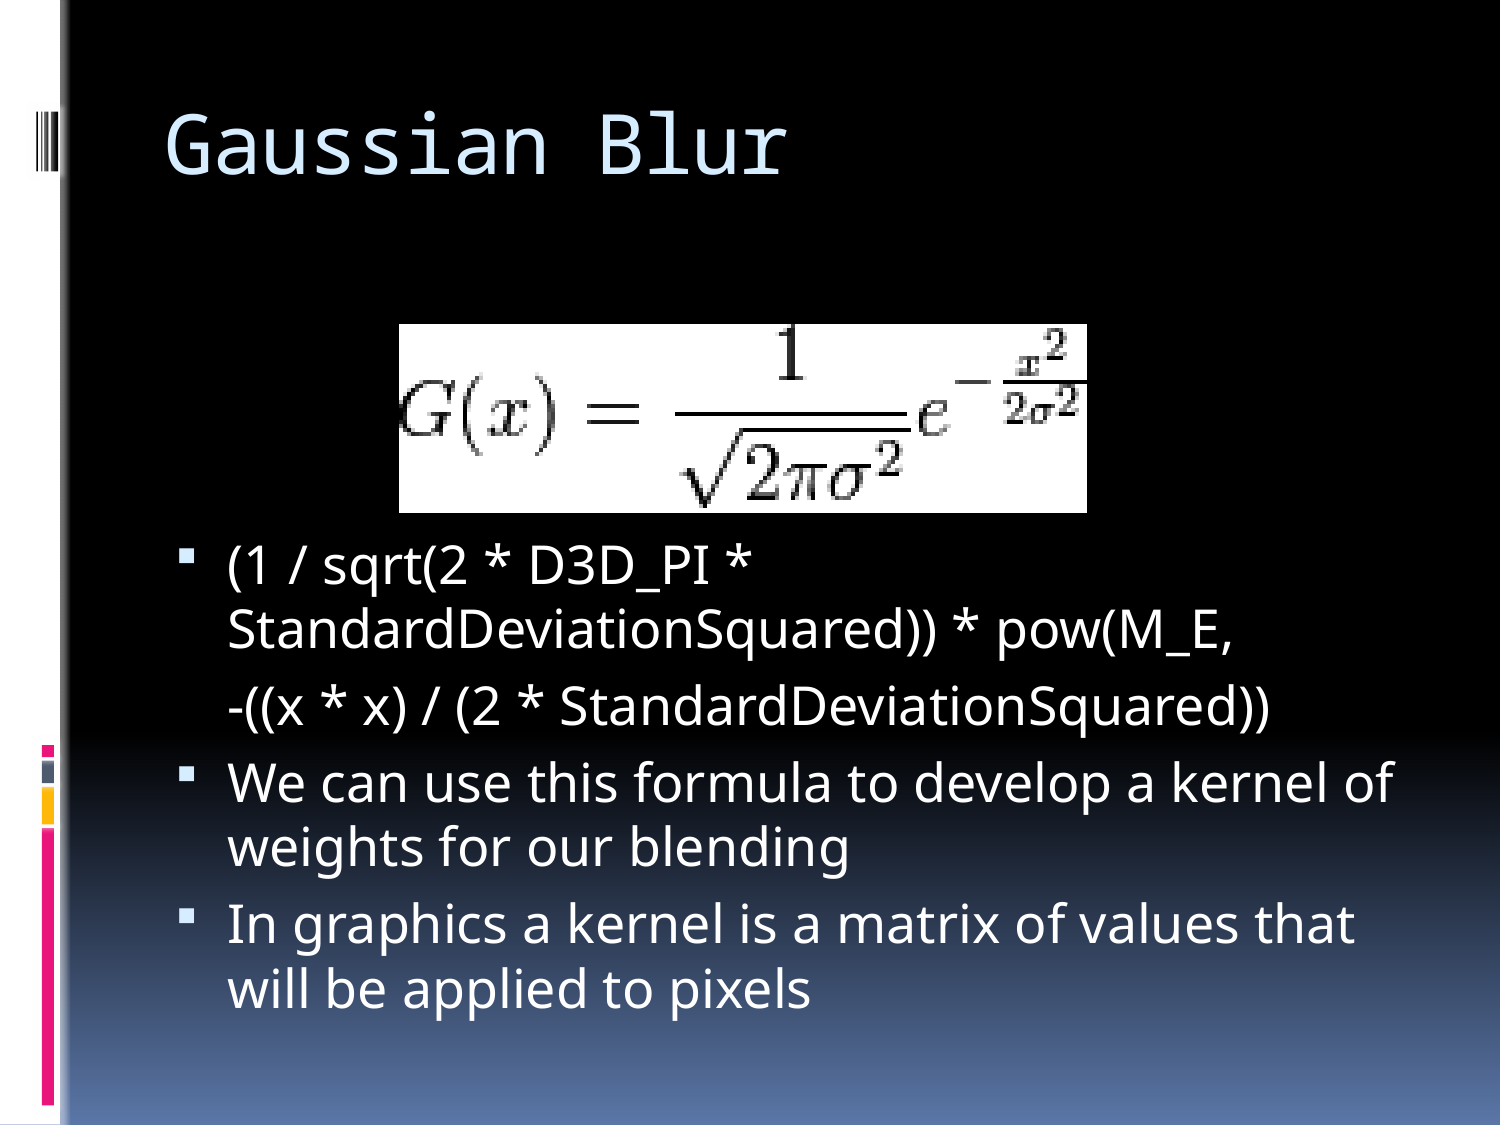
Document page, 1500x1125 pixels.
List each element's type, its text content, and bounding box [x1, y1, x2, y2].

title Gaussian Blur [150, 83, 1425, 234]
picture [399, 324, 1087, 513]
list (1 / sqrt(2 * D3D_PI * StandardDeviationSquared)) * pow(M_E, -((x * x) / (2 * StandardDeviationSquared)) We can use this formula to develop a kernel of weights for our blending In graphics a kernel is a matrix of values that will be applied to pixels [150, 292, 1425, 1043]
